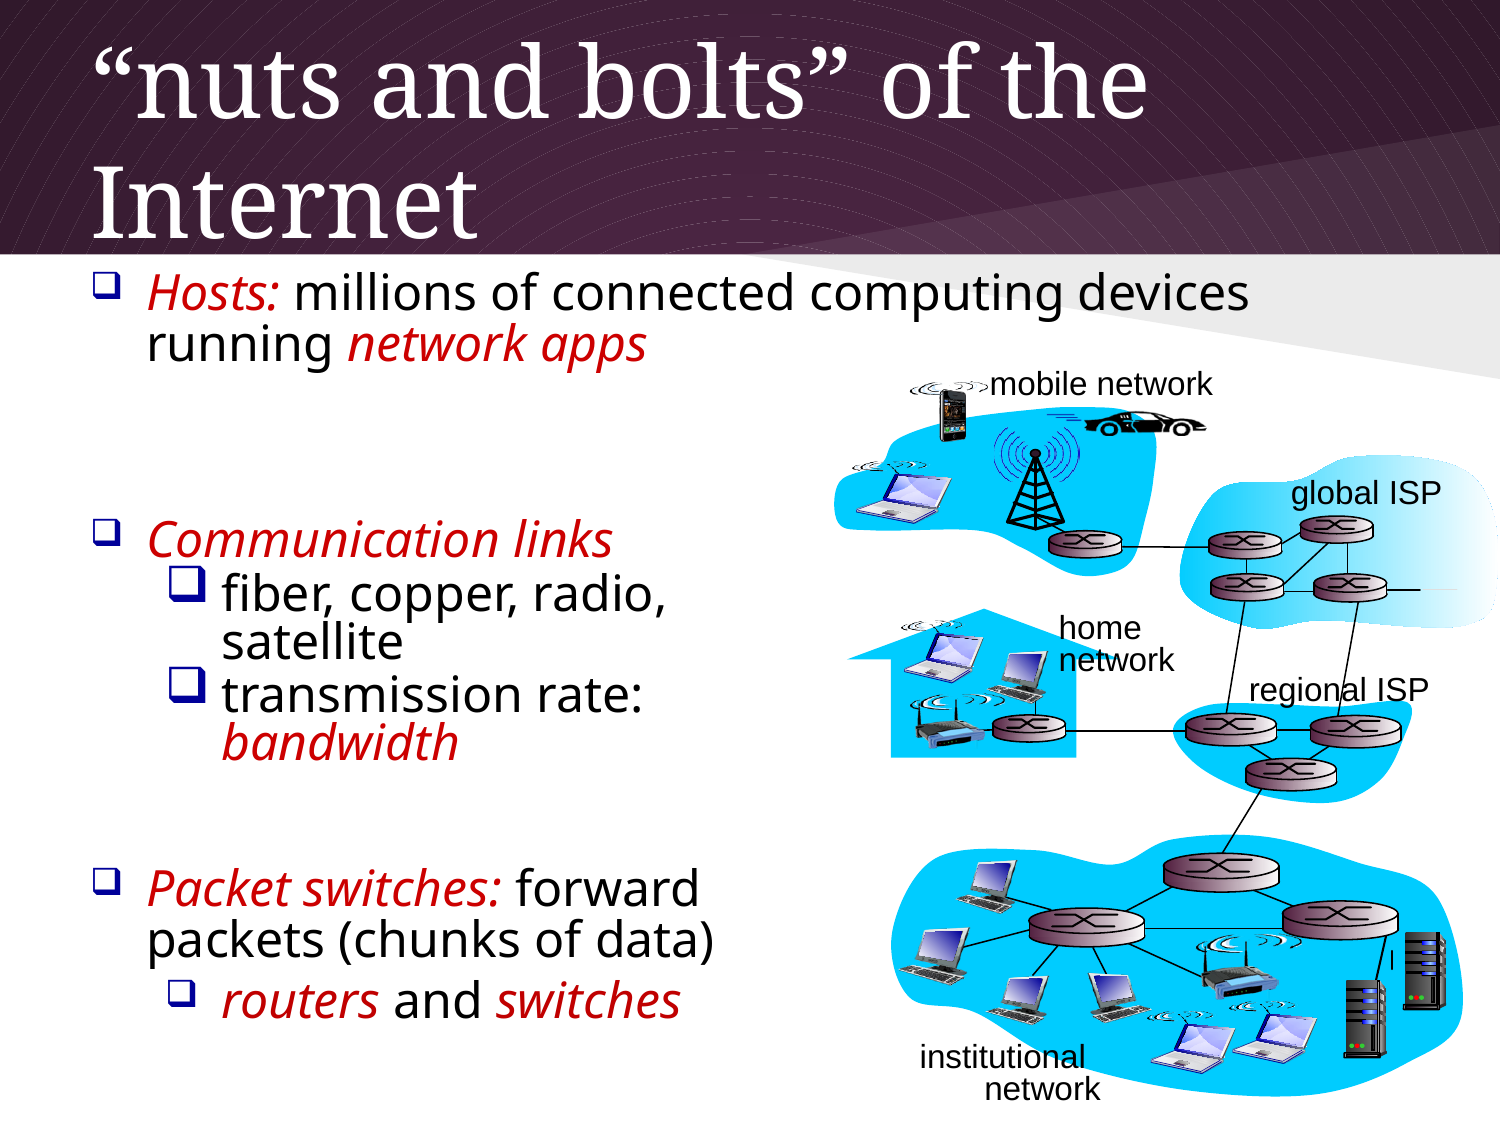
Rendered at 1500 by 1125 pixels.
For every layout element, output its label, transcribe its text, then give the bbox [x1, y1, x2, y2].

list Hosts: millions of connected computing devices running network apps [75, 262, 1425, 858]
text_box Packet switches: forward packets (chunks of data) routers and switches [74, 858, 827, 1113]
title “nuts and bolts” of the Internet [75, 45, 1500, 233]
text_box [832, 354, 1500, 1113]
text_box Communication links fiber, copper, radio, satellite transmission rate: bandwidth [74, 509, 788, 819]
